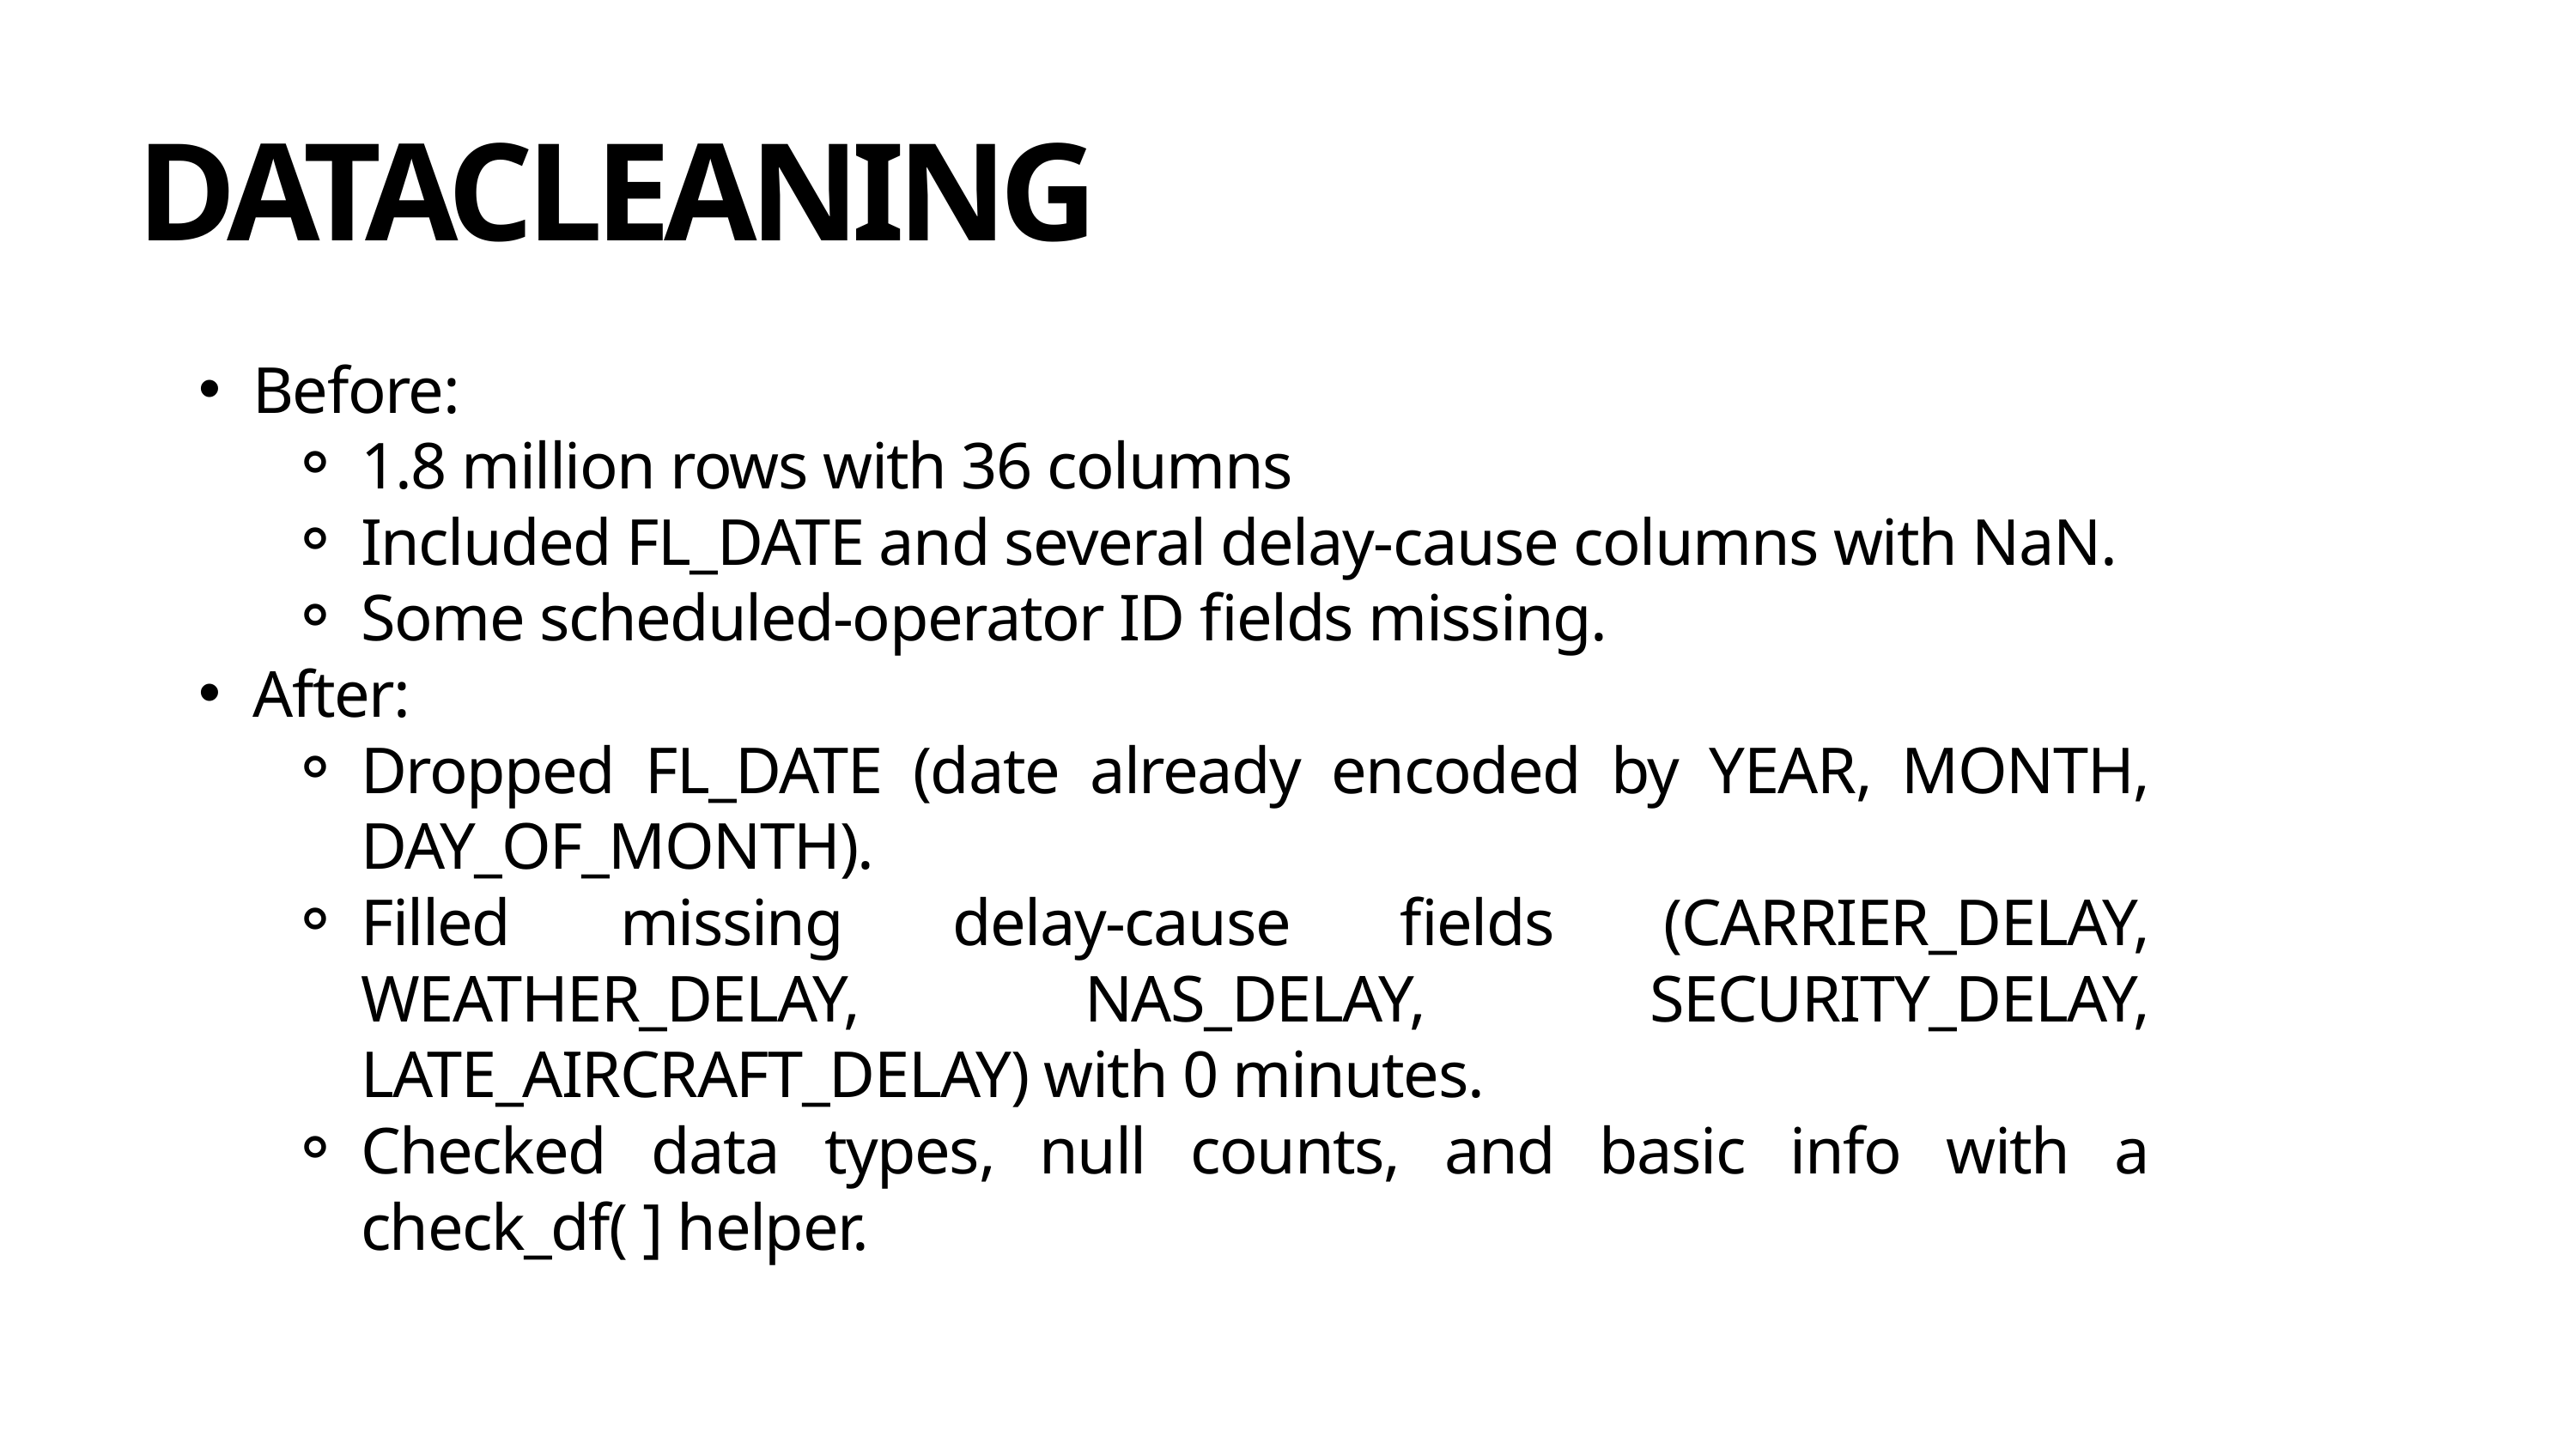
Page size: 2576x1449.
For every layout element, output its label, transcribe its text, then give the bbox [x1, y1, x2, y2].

text_box Before: 1.8 million rows with 36 columns Included FL_DATE and several delay‑cause columns with NaN. Some scheduled‑operator ID fields missing. After: Dropped FL_DATE (date already encoded by YEAR, MONTH, DAY_OF_MONTH). Filled missing delay‑cause fields (CARRIER_DELAY, WEATHER_DELAY, NAS_DELAY, SECURITY_DELAY, LATE_AIRCRAFT_DELAY) with 0 minutes. Checked data types, null counts, and basic info with a check_df( ] helper. [144, 349, 2150, 1339]
text_box DATACLEANING [137, 146, 1793, 269]
